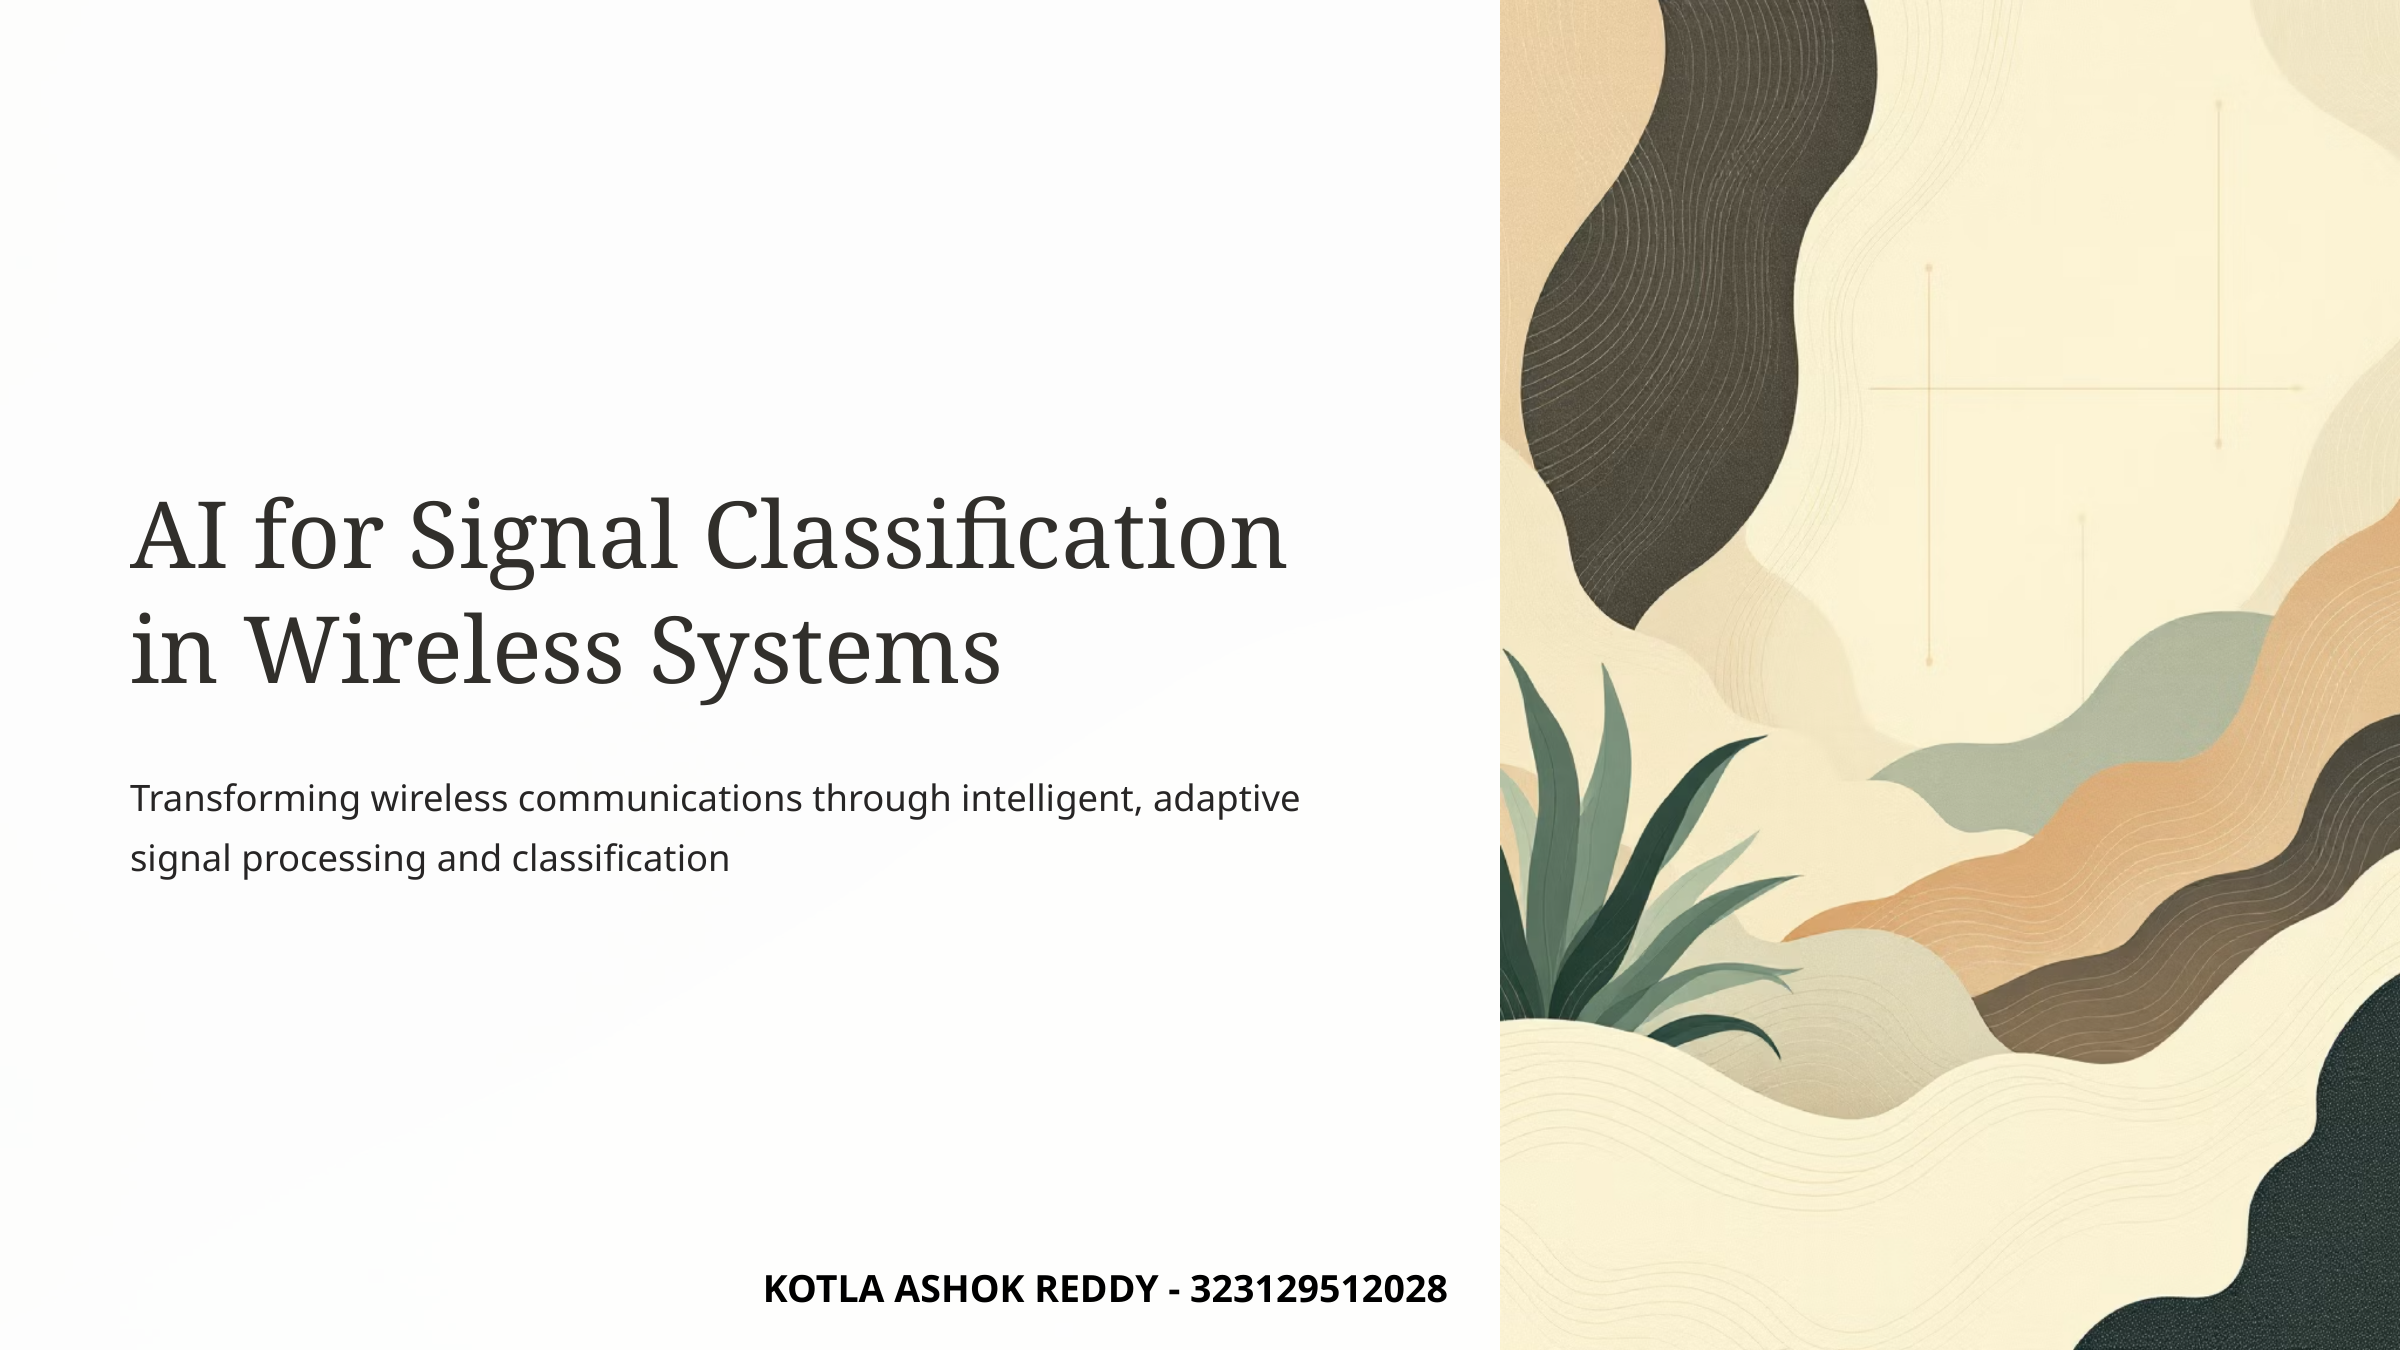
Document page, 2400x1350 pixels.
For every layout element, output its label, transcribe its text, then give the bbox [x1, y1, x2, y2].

text_box Transforming wireless communications through intelligent, adaptive signal processing and classification [130, 759, 1370, 879]
text_box KOTLA ASHOK REDDY - 323129512028 [748, 1257, 1499, 1318]
picture [1499, 0, 2400, 1350]
text_box AI for Signal Classification in Wireless Systems [130, 471, 1370, 704]
